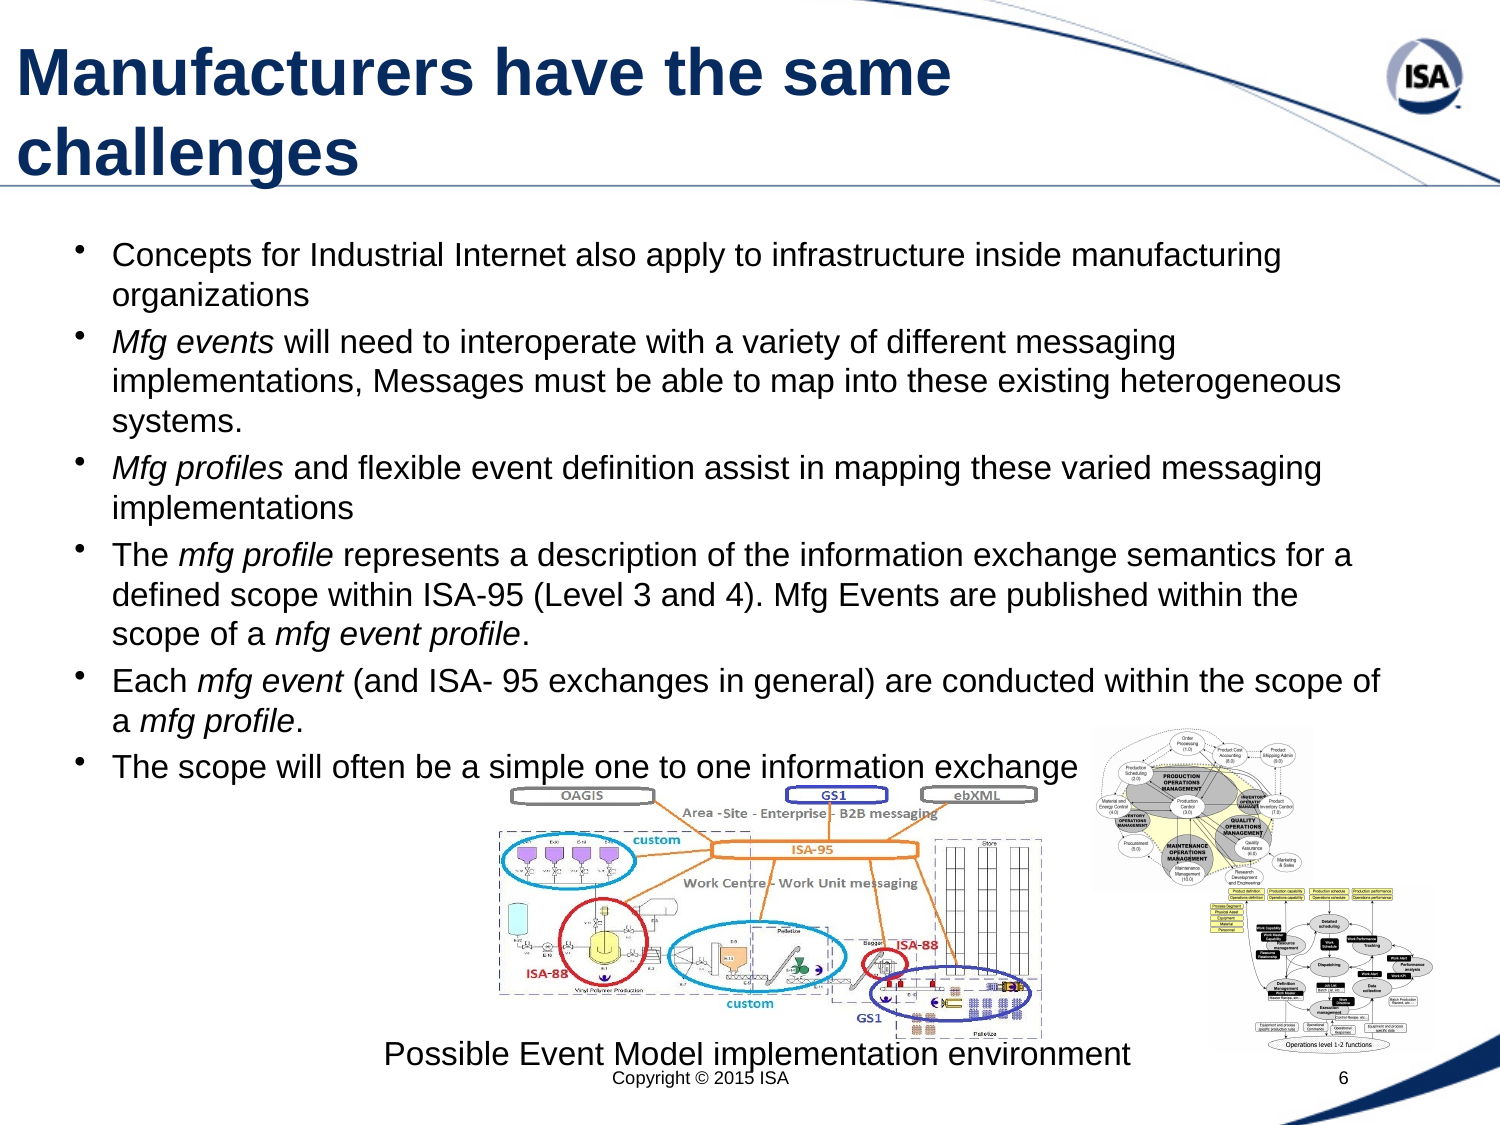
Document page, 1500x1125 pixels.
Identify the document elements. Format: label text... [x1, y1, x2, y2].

title Manufacturers have the same challenges [0, 20, 1276, 149]
text_box Possible Event Model implementation environment [368, 1025, 1227, 1080]
picture [0, 0, 1500, 1125]
list Concepts for Industrial Internet also apply to infrastructure inside manufacturing organizations Mfg events will need to interoperate with a variety of different messaging implementations, Messages must be able to map into these existing heterogeneous systems. Mfg profiles and flexible event definition assist in mapping these varied messaging implementations The mfg profile represents a description of the information exchange semantics for a defined scope within ISA-95 (Level 3 and 4). Mfg Events are published within the scope of a mfg event profile. Each mfg event (and ISA- 95 exchanges in general) are conducted within the scope of a mfg profile. The scope will often be a simple one to one information exchange [57, 224, 1413, 988]
footer Copyright © 2015 ISA [321, 1058, 1080, 1092]
